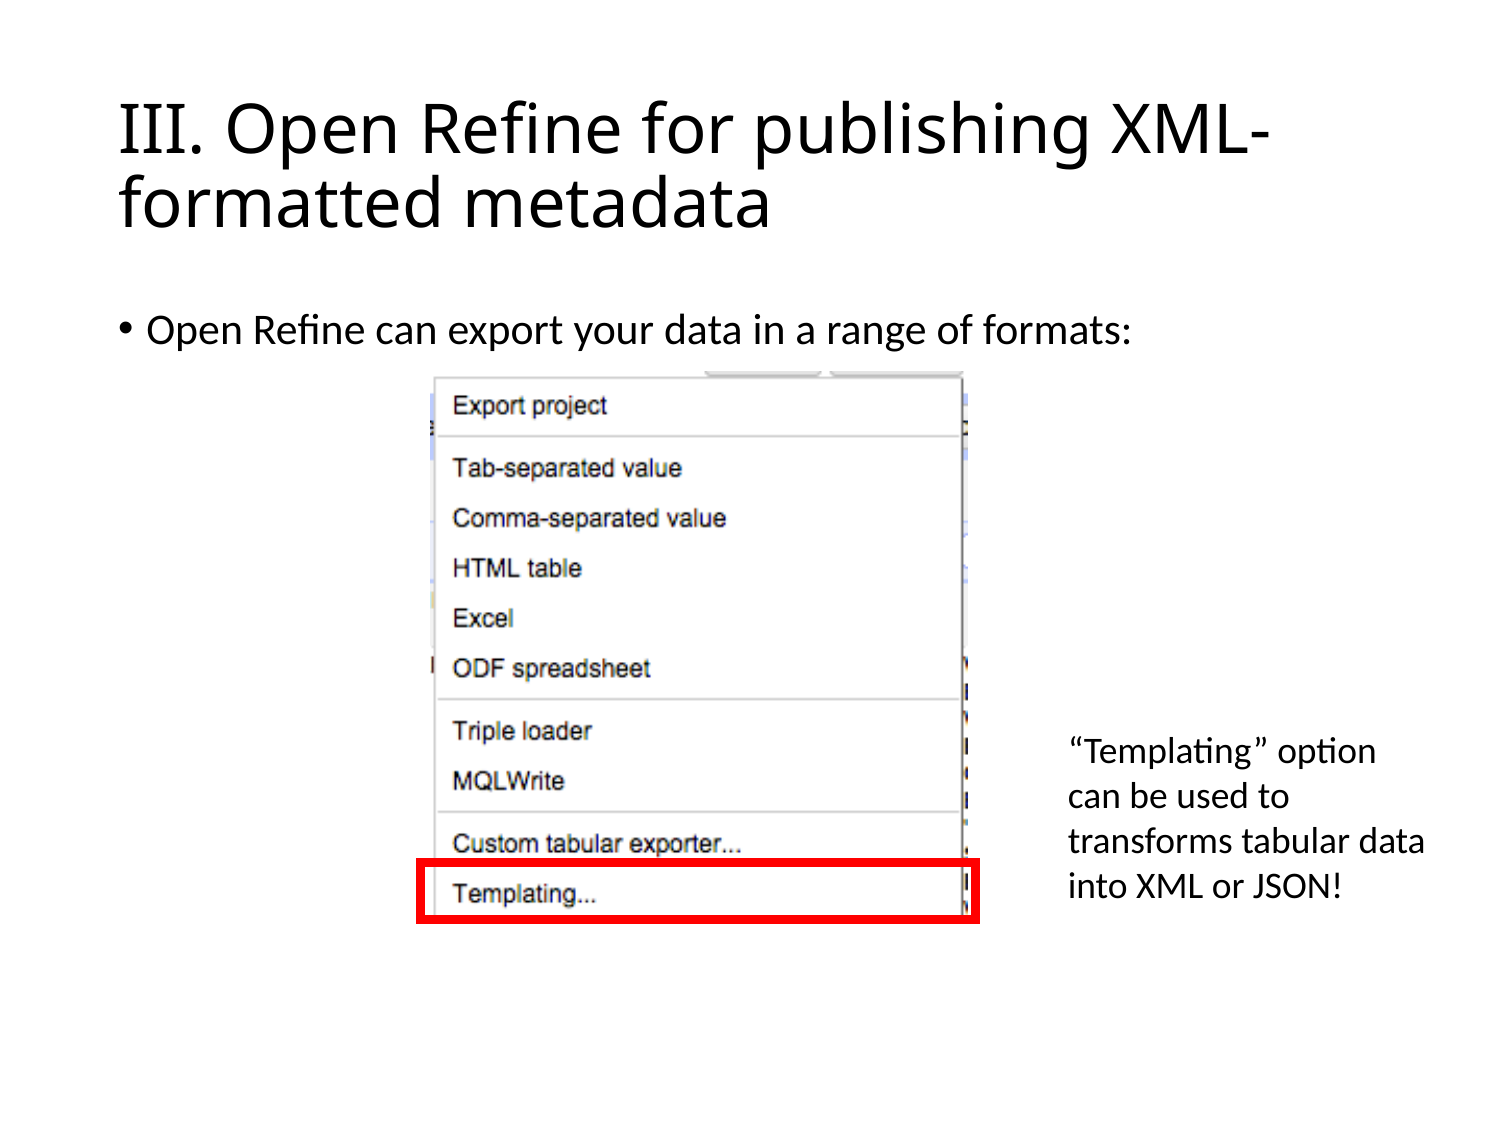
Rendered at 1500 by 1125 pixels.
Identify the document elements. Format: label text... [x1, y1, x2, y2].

text_box [968, 858, 980, 924]
picture [430, 371, 968, 924]
title III. Open Refine for publishing XML-formatted metadata [103, 59, 1397, 278]
list Open Refine can export your data in a range of formats: [103, 299, 1397, 1014]
text_box [416, 858, 430, 924]
text_box “Templating” option can be used to transforms tabular data into XML or JSON! [1053, 718, 1446, 914]
